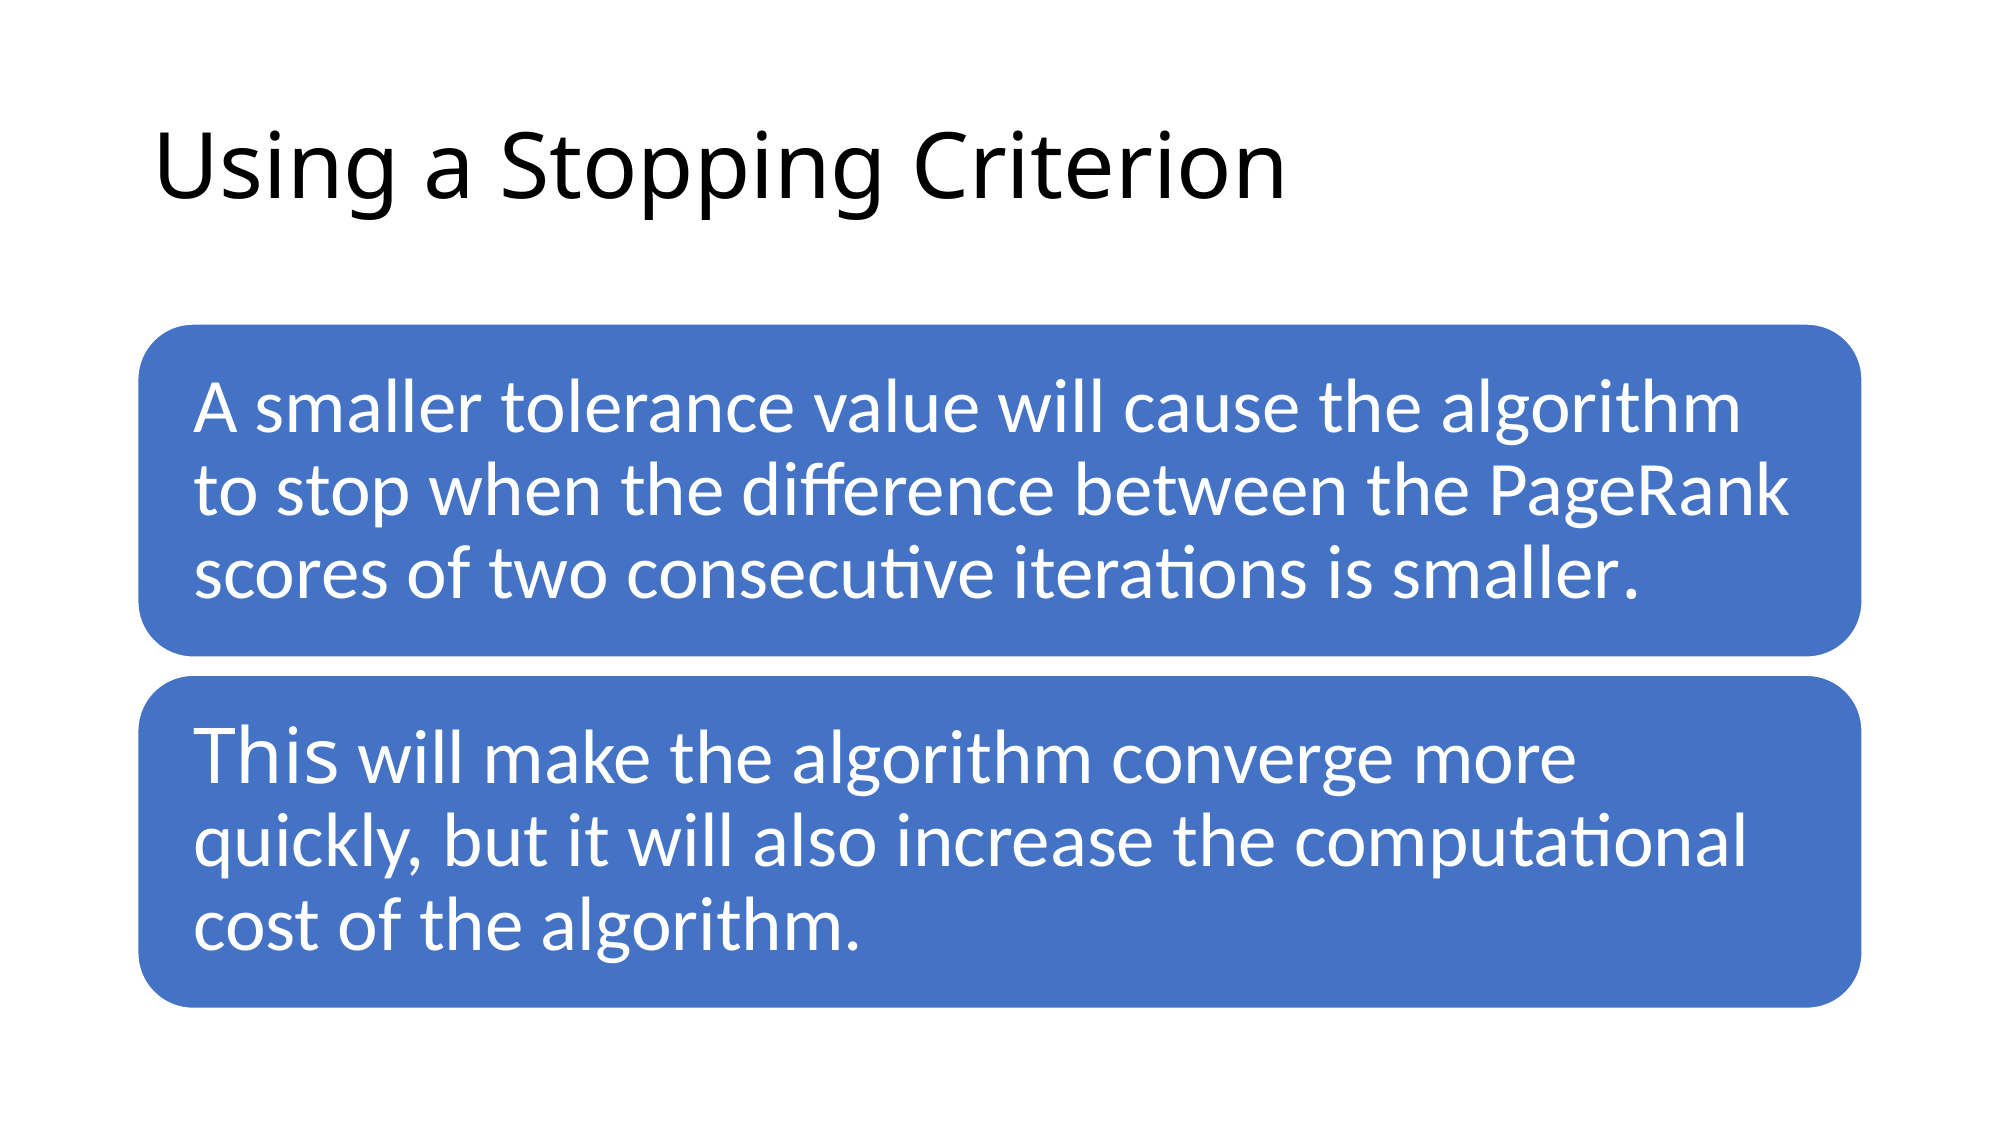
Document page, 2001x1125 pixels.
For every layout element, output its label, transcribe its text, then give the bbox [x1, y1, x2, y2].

title Using a Stopping Criterion [137, 59, 1863, 278]
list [137, 309, 1863, 1024]
